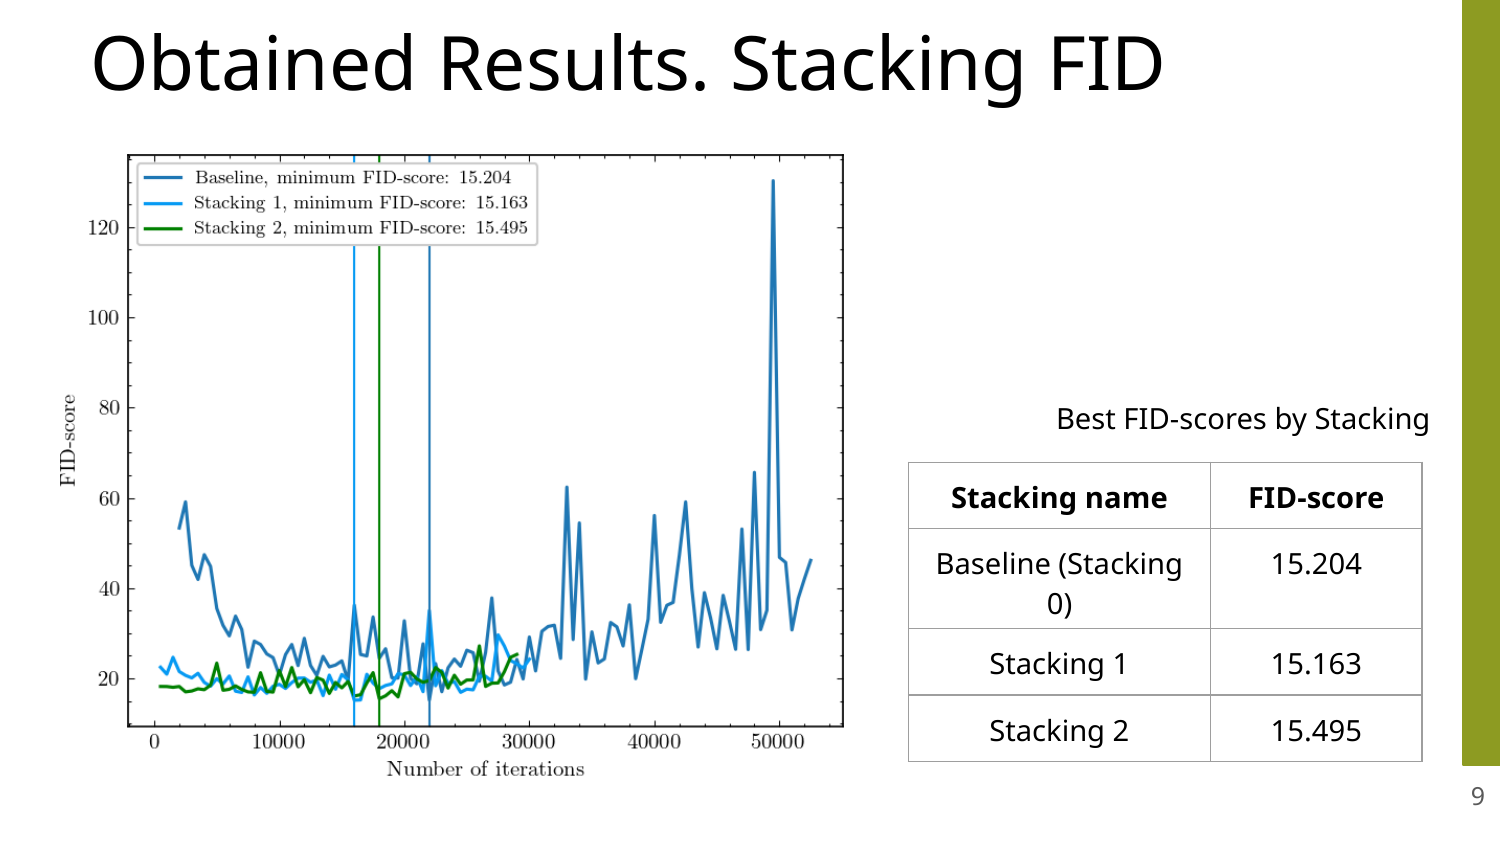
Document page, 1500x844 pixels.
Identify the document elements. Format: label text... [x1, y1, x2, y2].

table_header FID-score [1211, 463, 1421, 528]
table_cell Stacking 1 [909, 629, 1210, 694]
text_box Best FID-scores by Stacking [982, 385, 1446, 451]
table_cell Stacking 2 [909, 696, 1210, 761]
table_cell 15.495 [1211, 696, 1421, 761]
table_header Stacking name [909, 463, 1210, 528]
text_box [1463, 0, 1500, 764]
slide_number 9 [1434, 764, 1500, 830]
picture [59, 154, 845, 782]
table_cell 15.163 [1211, 629, 1421, 694]
table_cell 15.204 [1211, 529, 1421, 628]
table_cell Baseline (Stacking 0) [909, 529, 1210, 628]
title Obtained Results. Stacking FID [0, 0, 1464, 171]
